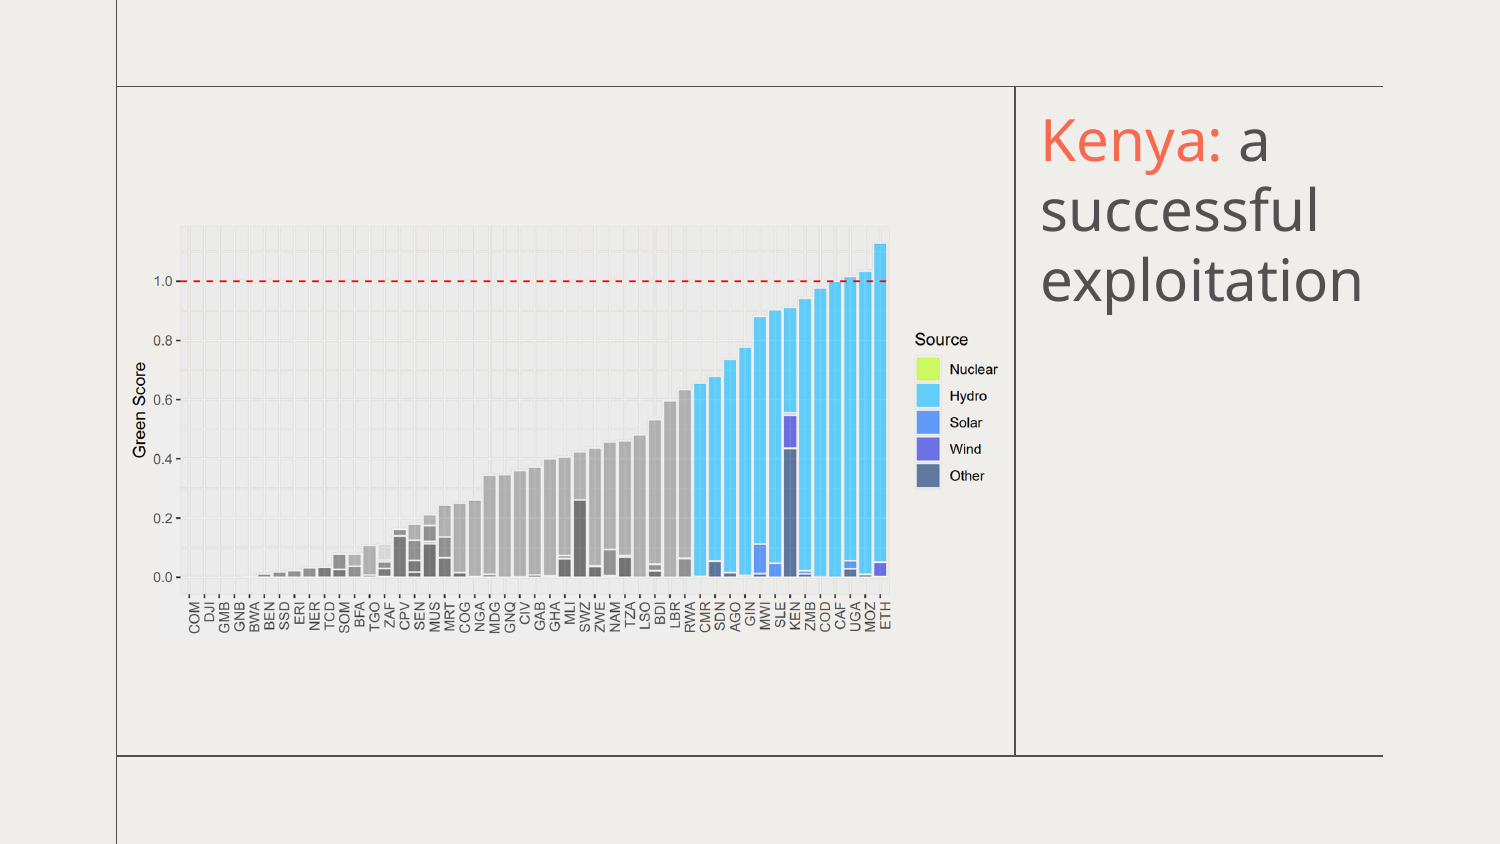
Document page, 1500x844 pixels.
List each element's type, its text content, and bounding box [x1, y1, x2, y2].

picture [128, 223, 1009, 641]
title Kenya: a successful exploitation [1025, 88, 1479, 439]
